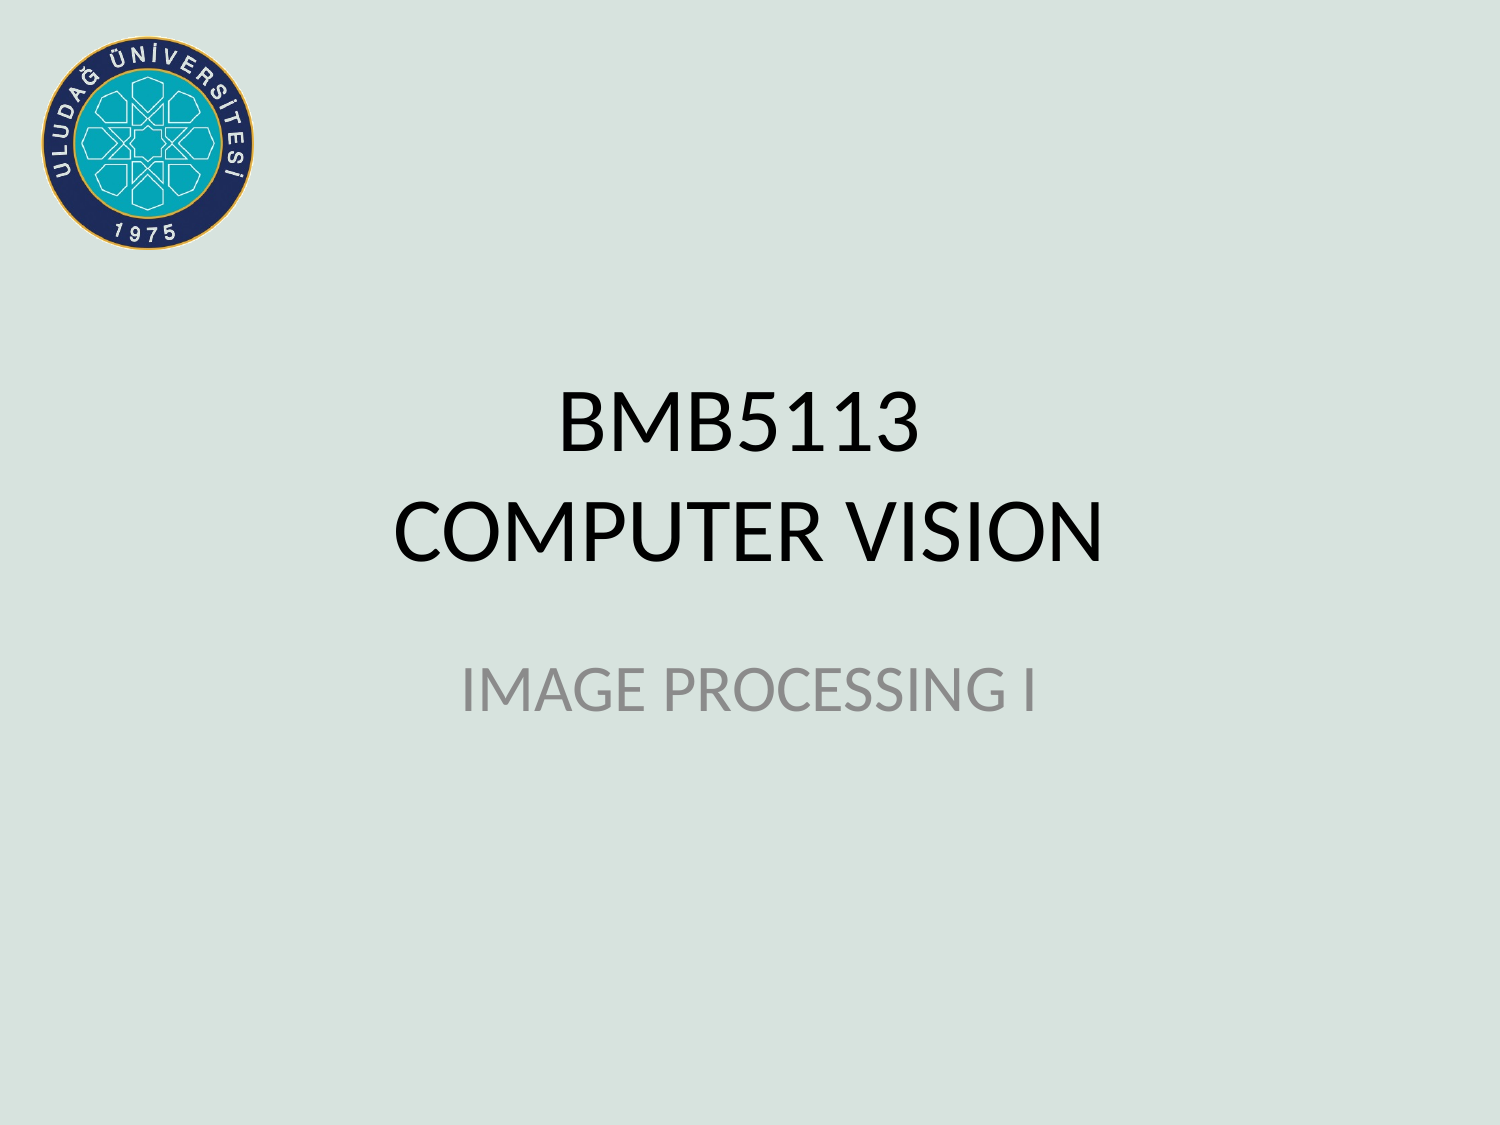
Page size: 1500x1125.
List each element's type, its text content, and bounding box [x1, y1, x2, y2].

picture [40, 36, 255, 250]
subtitle IMAGE PROCESSING I [225, 637, 1275, 925]
title BMB5113 COMPUTER VISION [112, 349, 1388, 591]
